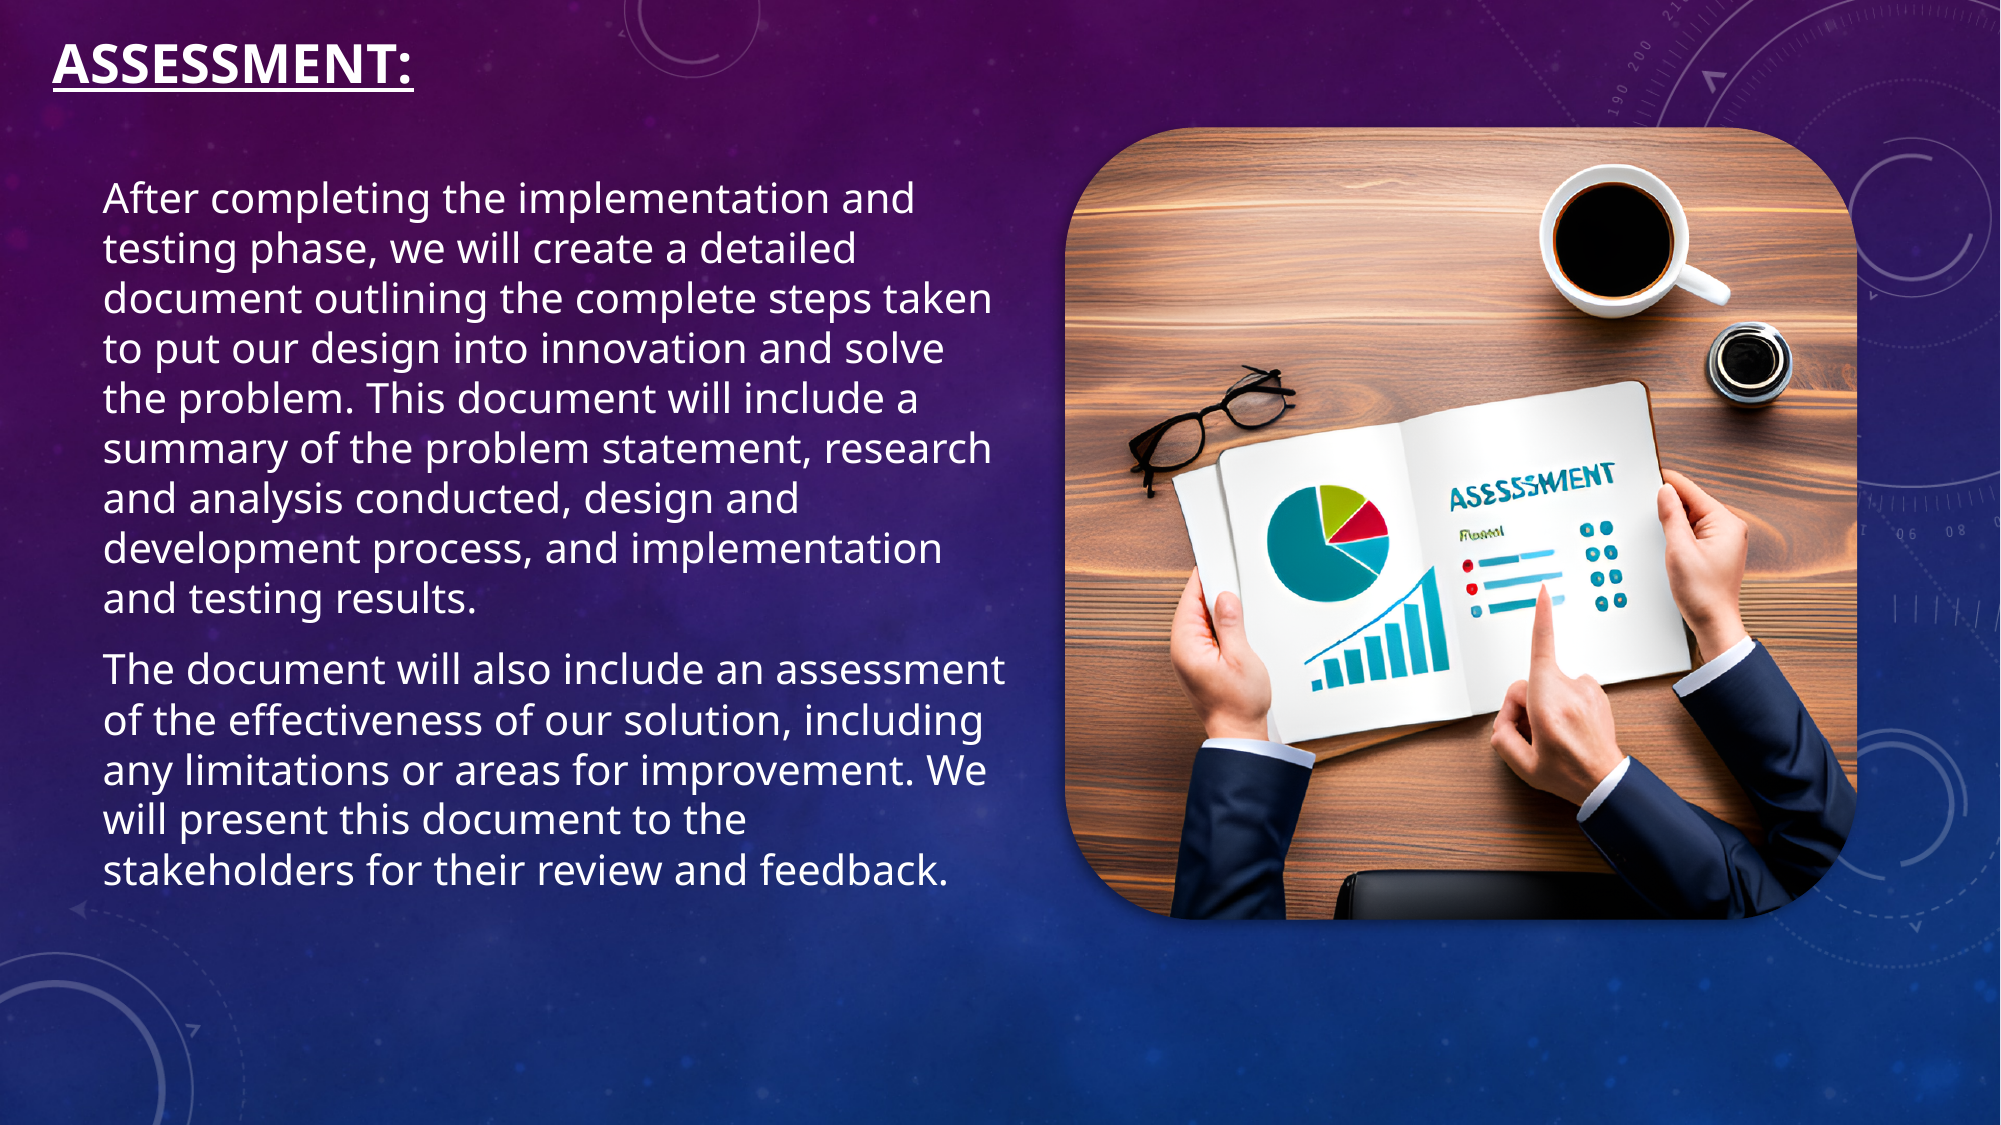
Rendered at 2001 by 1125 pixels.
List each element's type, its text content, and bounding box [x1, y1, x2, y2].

title Assessment: [37, 35, 888, 102]
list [1064, 127, 1858, 920]
list After completing the implementation and testing phase, we will create a detailed document outlining the complete steps taken to put our design into innovation and solve the problem. This document will include a summary of the problem statement, research and analysis conducted, design and development process, and implementation and testing results. The document will also include an assessment of the effectiveness of our solution, including any limitations or areas for improvement. We will present this document to the stakeholders for their review and feedback. [87, 117, 1024, 948]
picture [0, 0, 2001, 1125]
